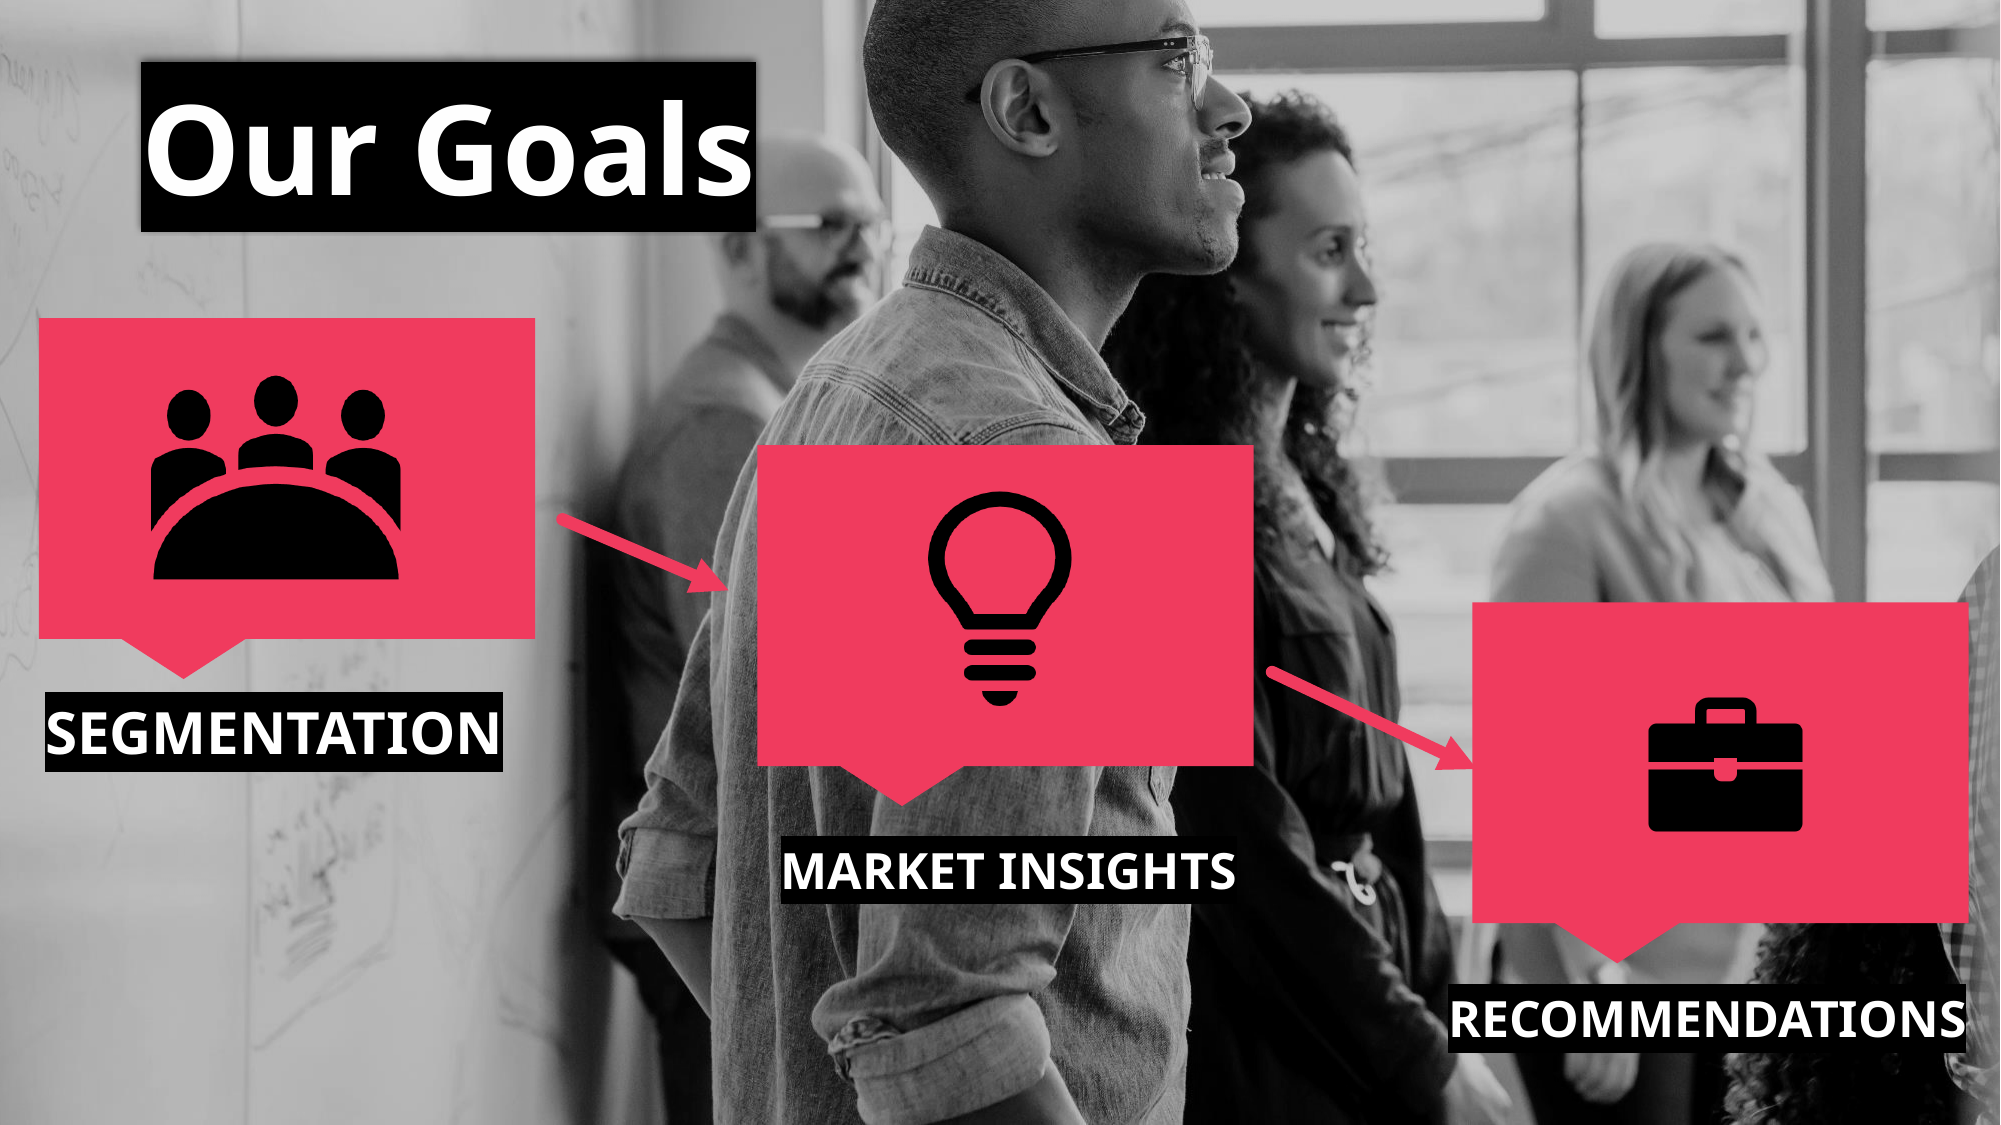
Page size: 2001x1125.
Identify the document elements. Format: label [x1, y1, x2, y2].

list [24, 271, 1969, 1125]
picture [0, 0, 2000, 1125]
text_box [1271, 671, 1478, 770]
text_box [562, 519, 729, 591]
